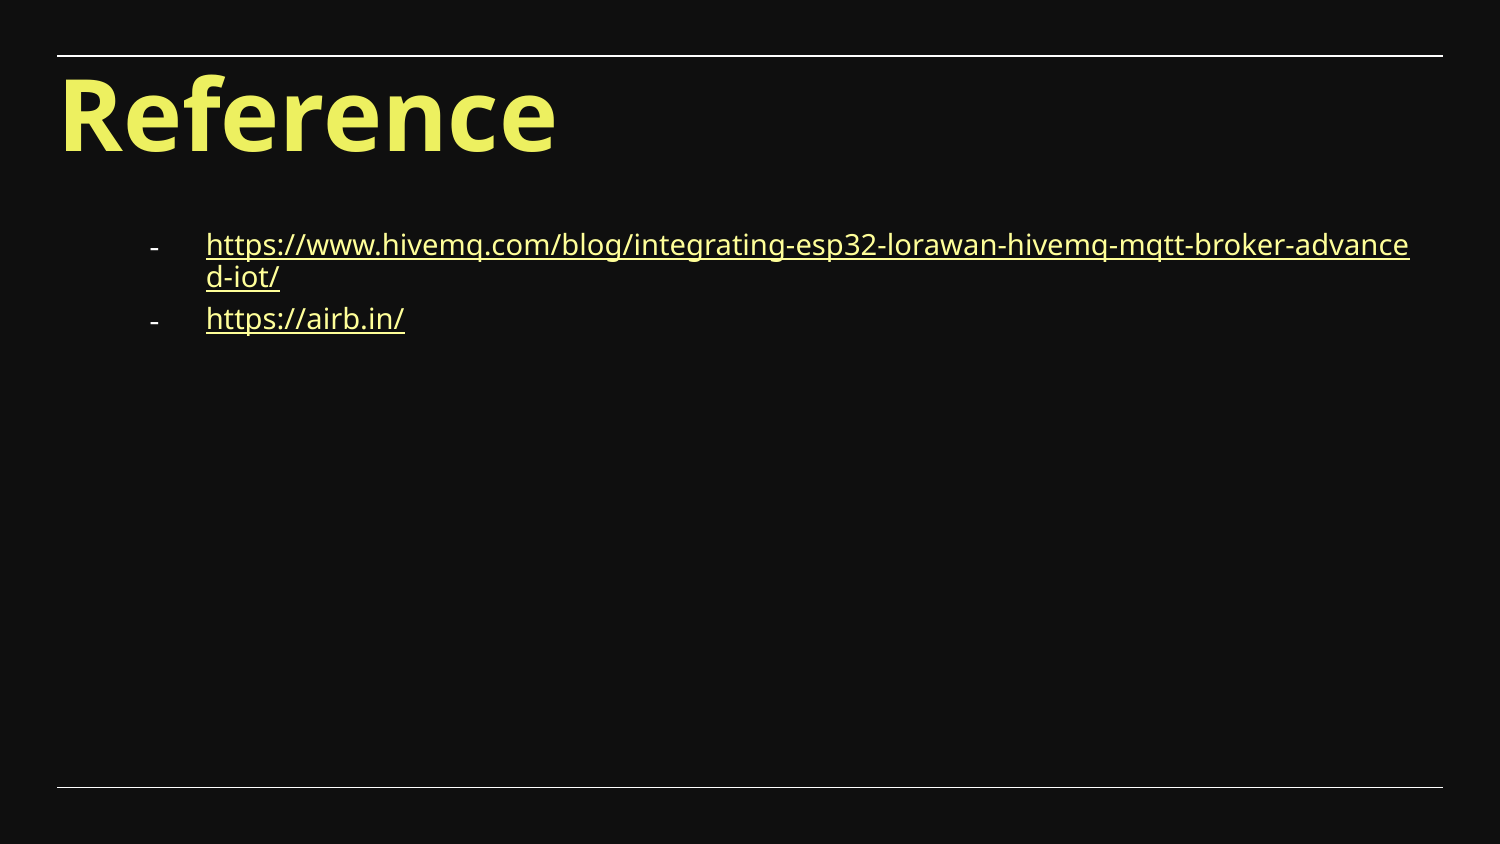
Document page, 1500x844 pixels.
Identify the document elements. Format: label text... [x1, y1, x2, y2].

text_box https://www.hivemq.com/blog/integrating-esp32-lorawan-hivemq-mqtt-broker-advanced-iot/ https://airb.in/ [134, 216, 1429, 316]
title Reference [57, 88, 1065, 185]
